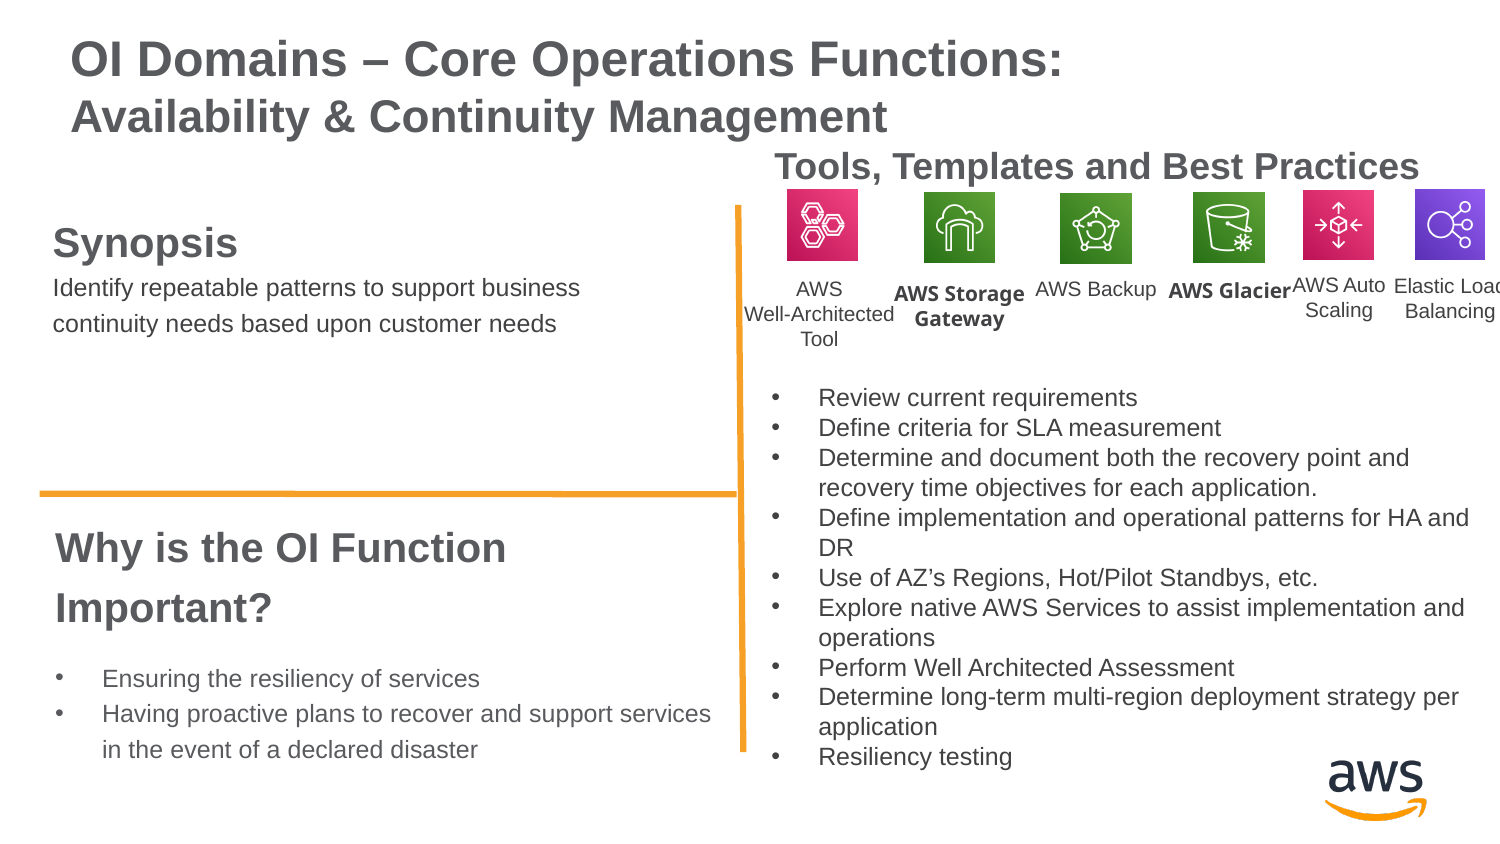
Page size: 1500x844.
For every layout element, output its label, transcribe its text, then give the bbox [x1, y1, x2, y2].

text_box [1337, 189, 1500, 332]
text_box Tools, Templates and Best Practices [774, 133, 1448, 191]
title OI Domains – Core Operations Functions: Availability & Continuity Management [55, 18, 1402, 160]
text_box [704, 189, 941, 360]
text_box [737, 368, 744, 753]
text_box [1046, 193, 1140, 310]
text_box Synopsis Identify repeatable patterns to support business continuity needs based upon customer needs [52, 205, 607, 408]
text_box Review current requirements Define criteria for SLA measurement Determine and document both the recovery point and recovery time objectives for each application. Define implementation and operational patterns for HA and DR Use of AZ’s Regions, Hot/Pilot Standbys, etc. Explore native AWS Services to assist implementation and operations Perform Well Architected Assessment Determine long-term multi-region deployment strategy per application Resiliency testing [756, 374, 1495, 806]
text_box Why is the OI Function Important? Ensuring the resiliency of services Having proactive plans to recover and support services in the event of a declared disaster [55, 511, 737, 788]
picture [1323, 806, 1428, 822]
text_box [1143, 191, 1317, 311]
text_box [1254, 190, 1335, 331]
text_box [874, 191, 1045, 339]
